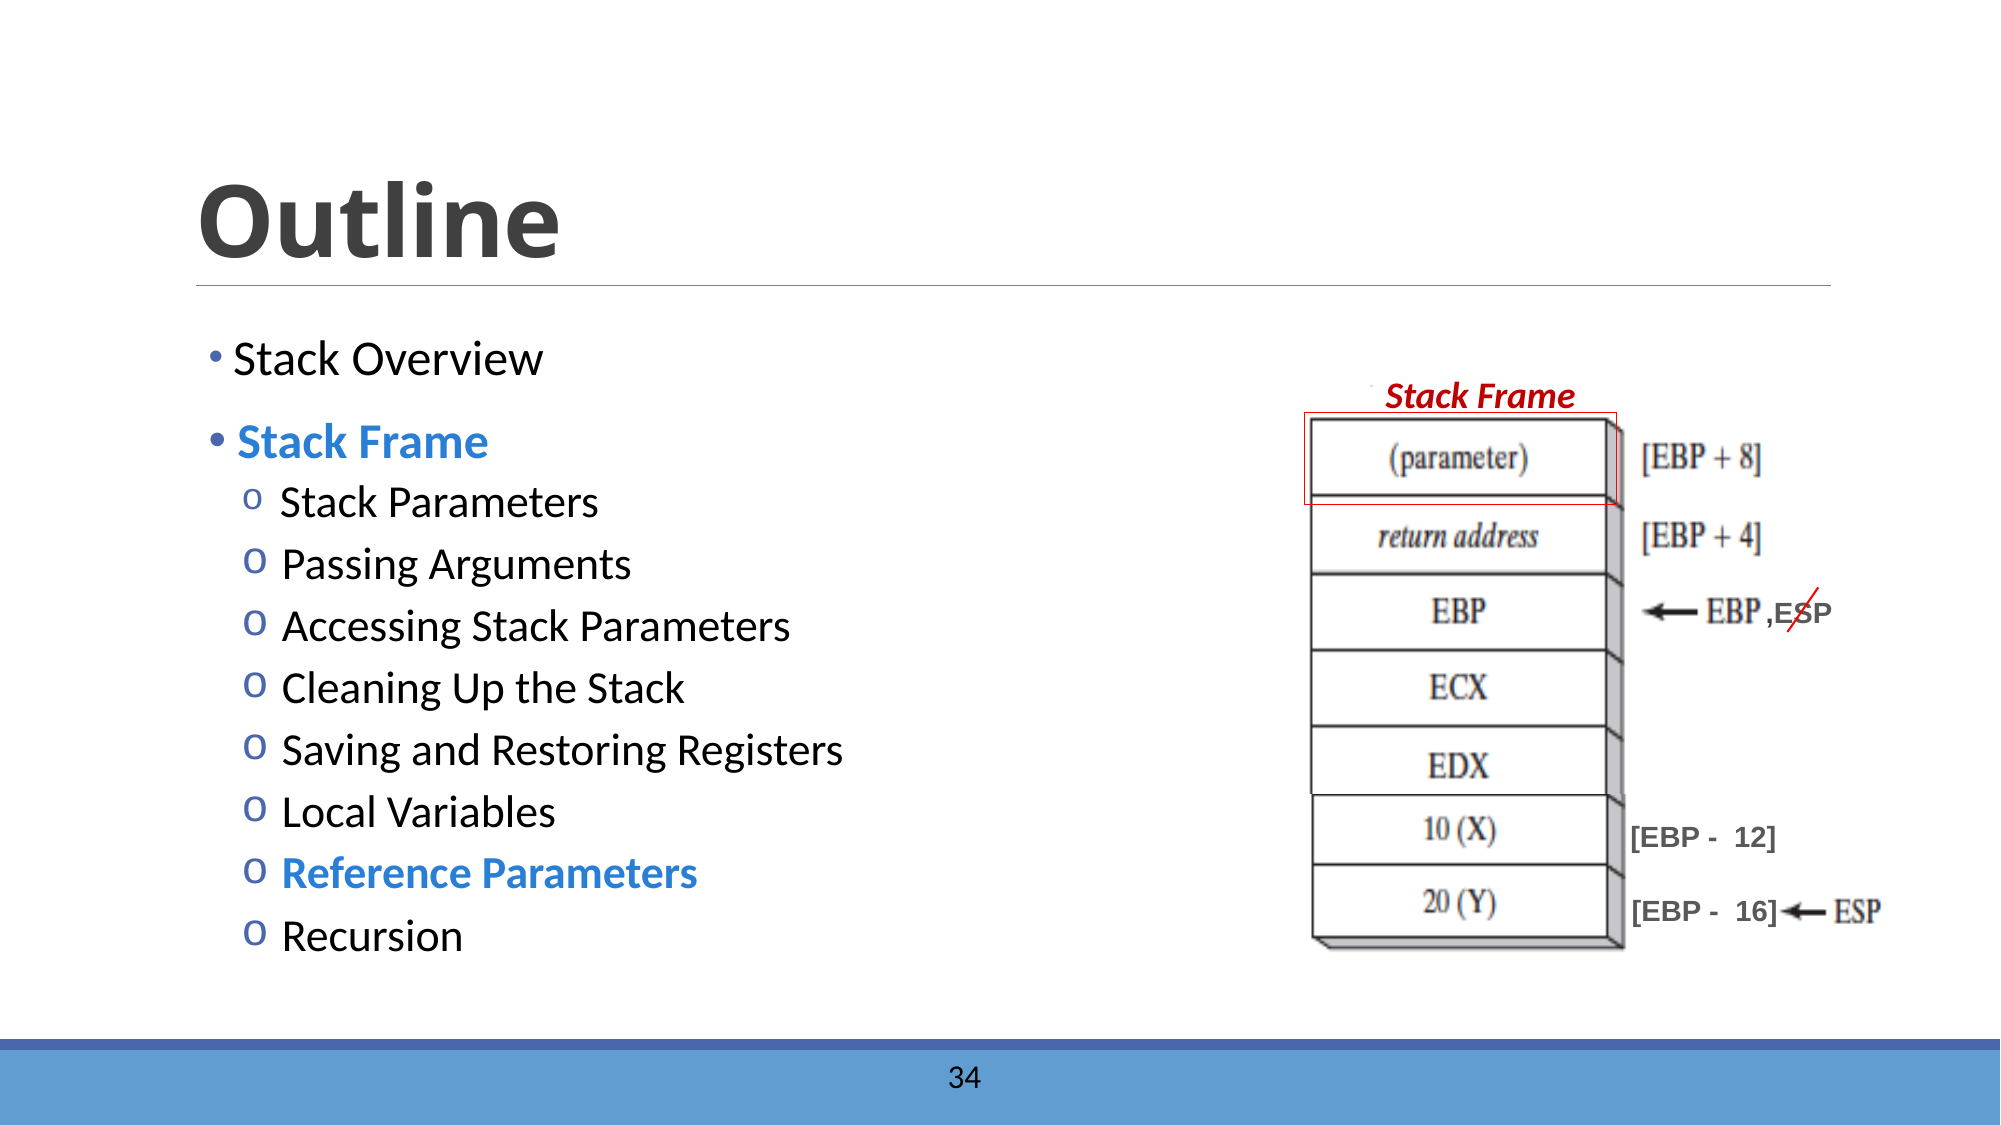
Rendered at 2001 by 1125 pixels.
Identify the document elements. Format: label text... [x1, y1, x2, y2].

text_box Stack Overview Stack Frame Stack Parameters Passing Arguments Accessing Stack Parameters Cleaning Up the Stack Saving and Restoring Registers Local Variables Reference Parameters Recursion [208, 324, 1271, 998]
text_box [1294, 362, 1887, 960]
slide_number 35 [856, 1044, 1073, 1105]
title Outline [180, 47, 1830, 285]
